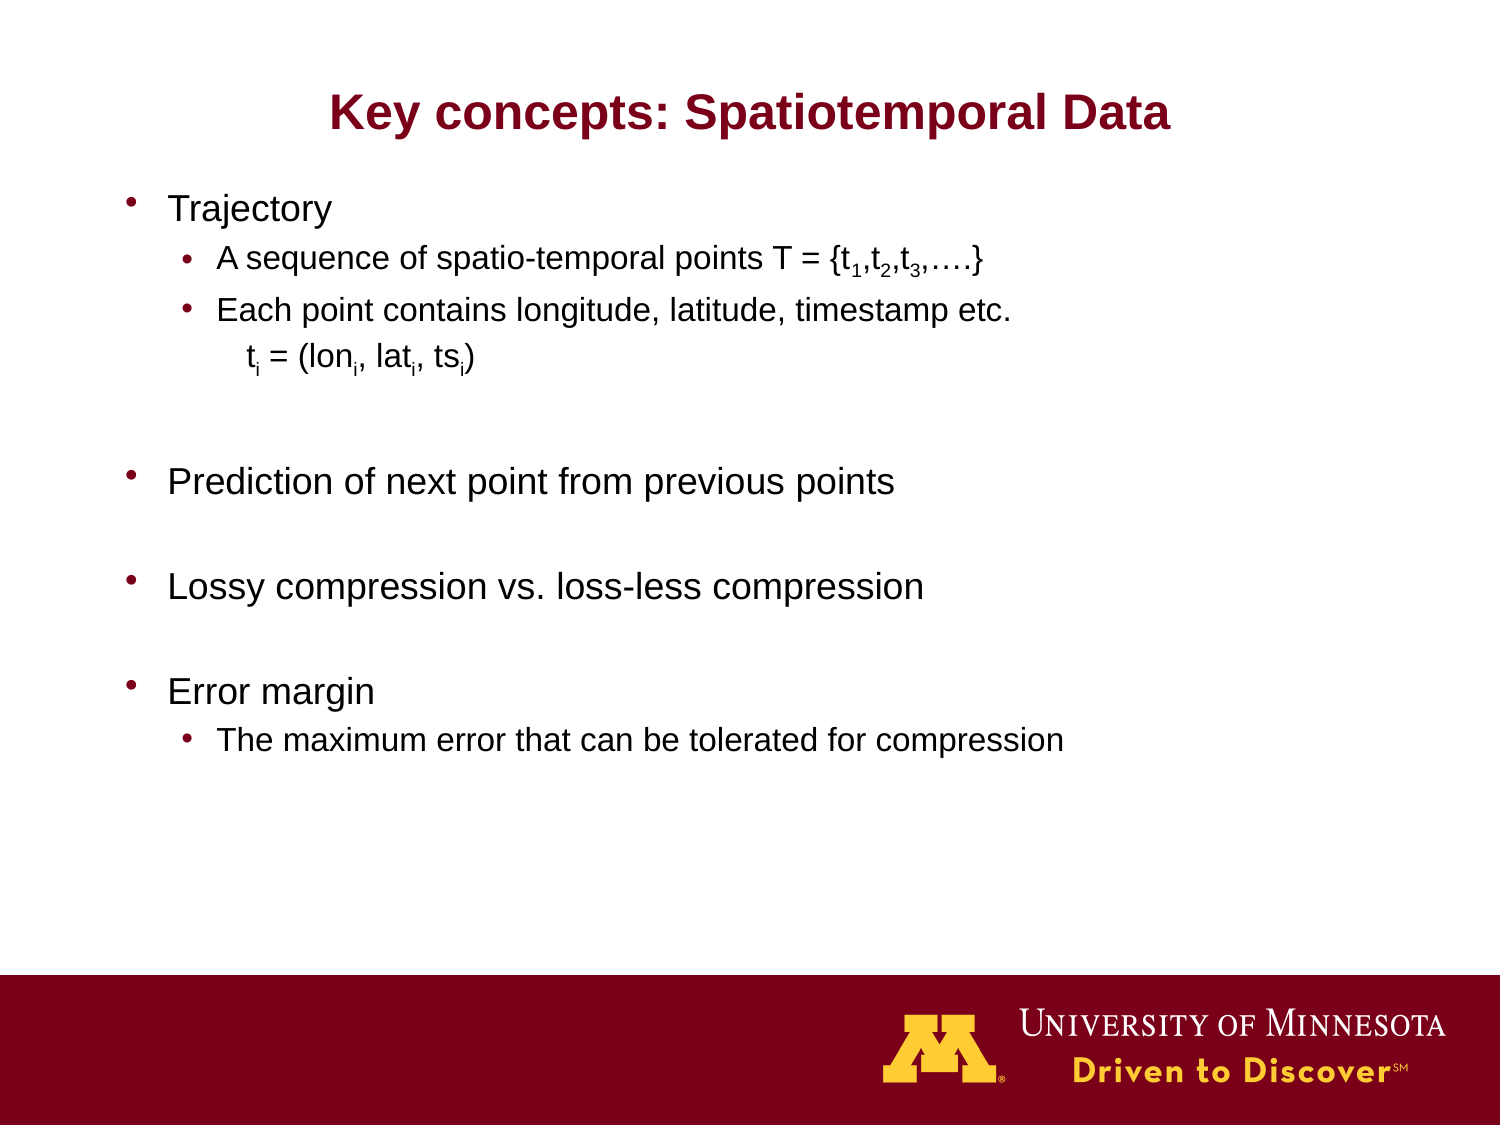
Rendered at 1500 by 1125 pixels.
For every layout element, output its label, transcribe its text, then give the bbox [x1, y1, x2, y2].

title Key concepts: Spatiotemporal Data [112, 45, 1388, 174]
list Trajectory A sequence of spatio-temporal points T = {t1,t2,t3,….} Each point contains longitude, latitude, timestamp etc. ti = (loni, lati, tsi) Prediction of next point from previous points Lossy compression vs. loss-less compression Error margin The maximum error that can be tolerated for compression [110, 176, 1390, 980]
picture [0, 975, 1500, 1125]
